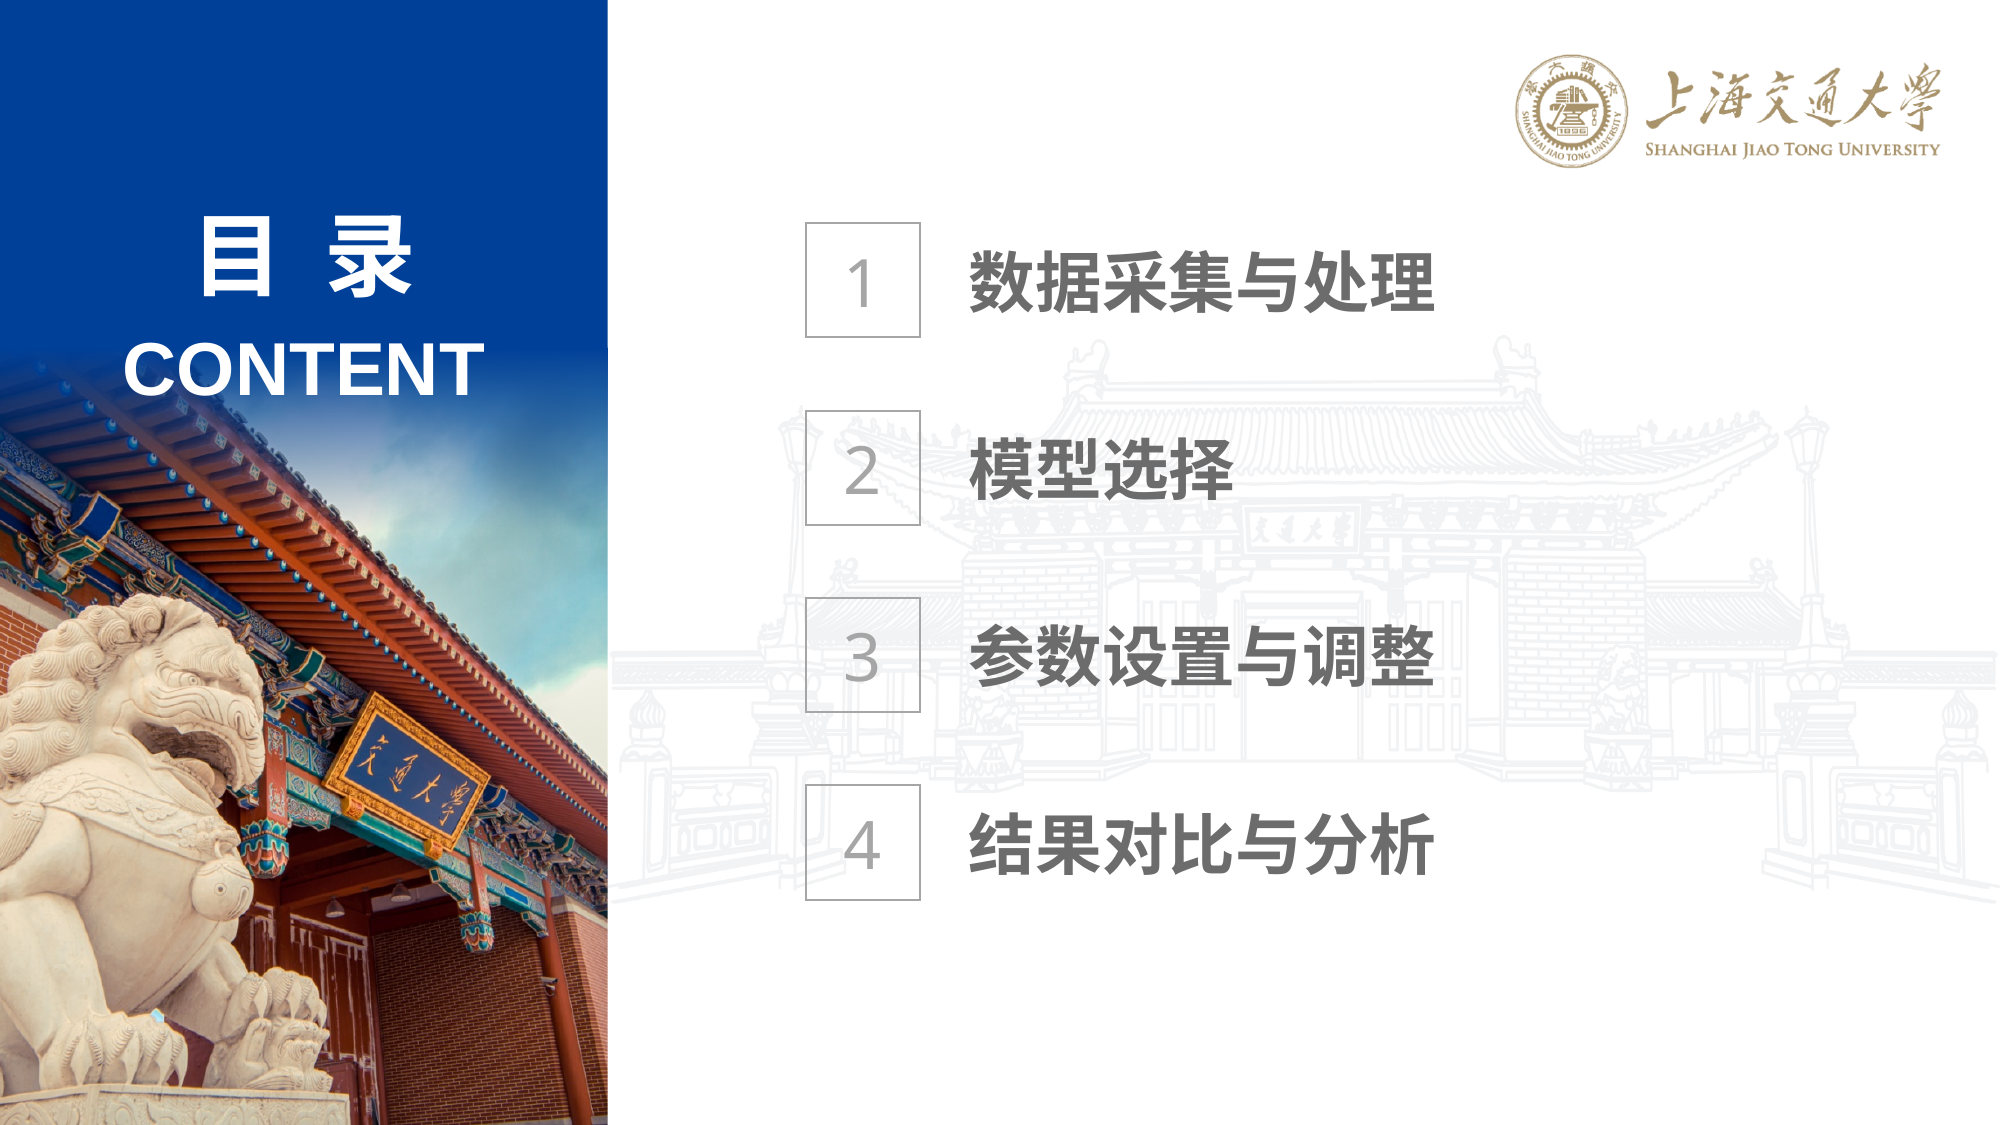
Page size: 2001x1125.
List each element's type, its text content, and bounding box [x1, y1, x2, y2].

text_box 4 [805, 784, 921, 901]
text_box 2 [805, 410, 921, 526]
text_box 结果对比与分析 [953, 784, 1861, 901]
text_box 数据采集与处理 [953, 222, 1861, 338]
text_box 3 [805, 597, 921, 713]
text_box 1 [805, 222, 921, 338]
picture [0, 462, 608, 1125]
text_box 参数设置与调整 [953, 597, 1861, 713]
text_box 模型选择 [953, 410, 1861, 526]
